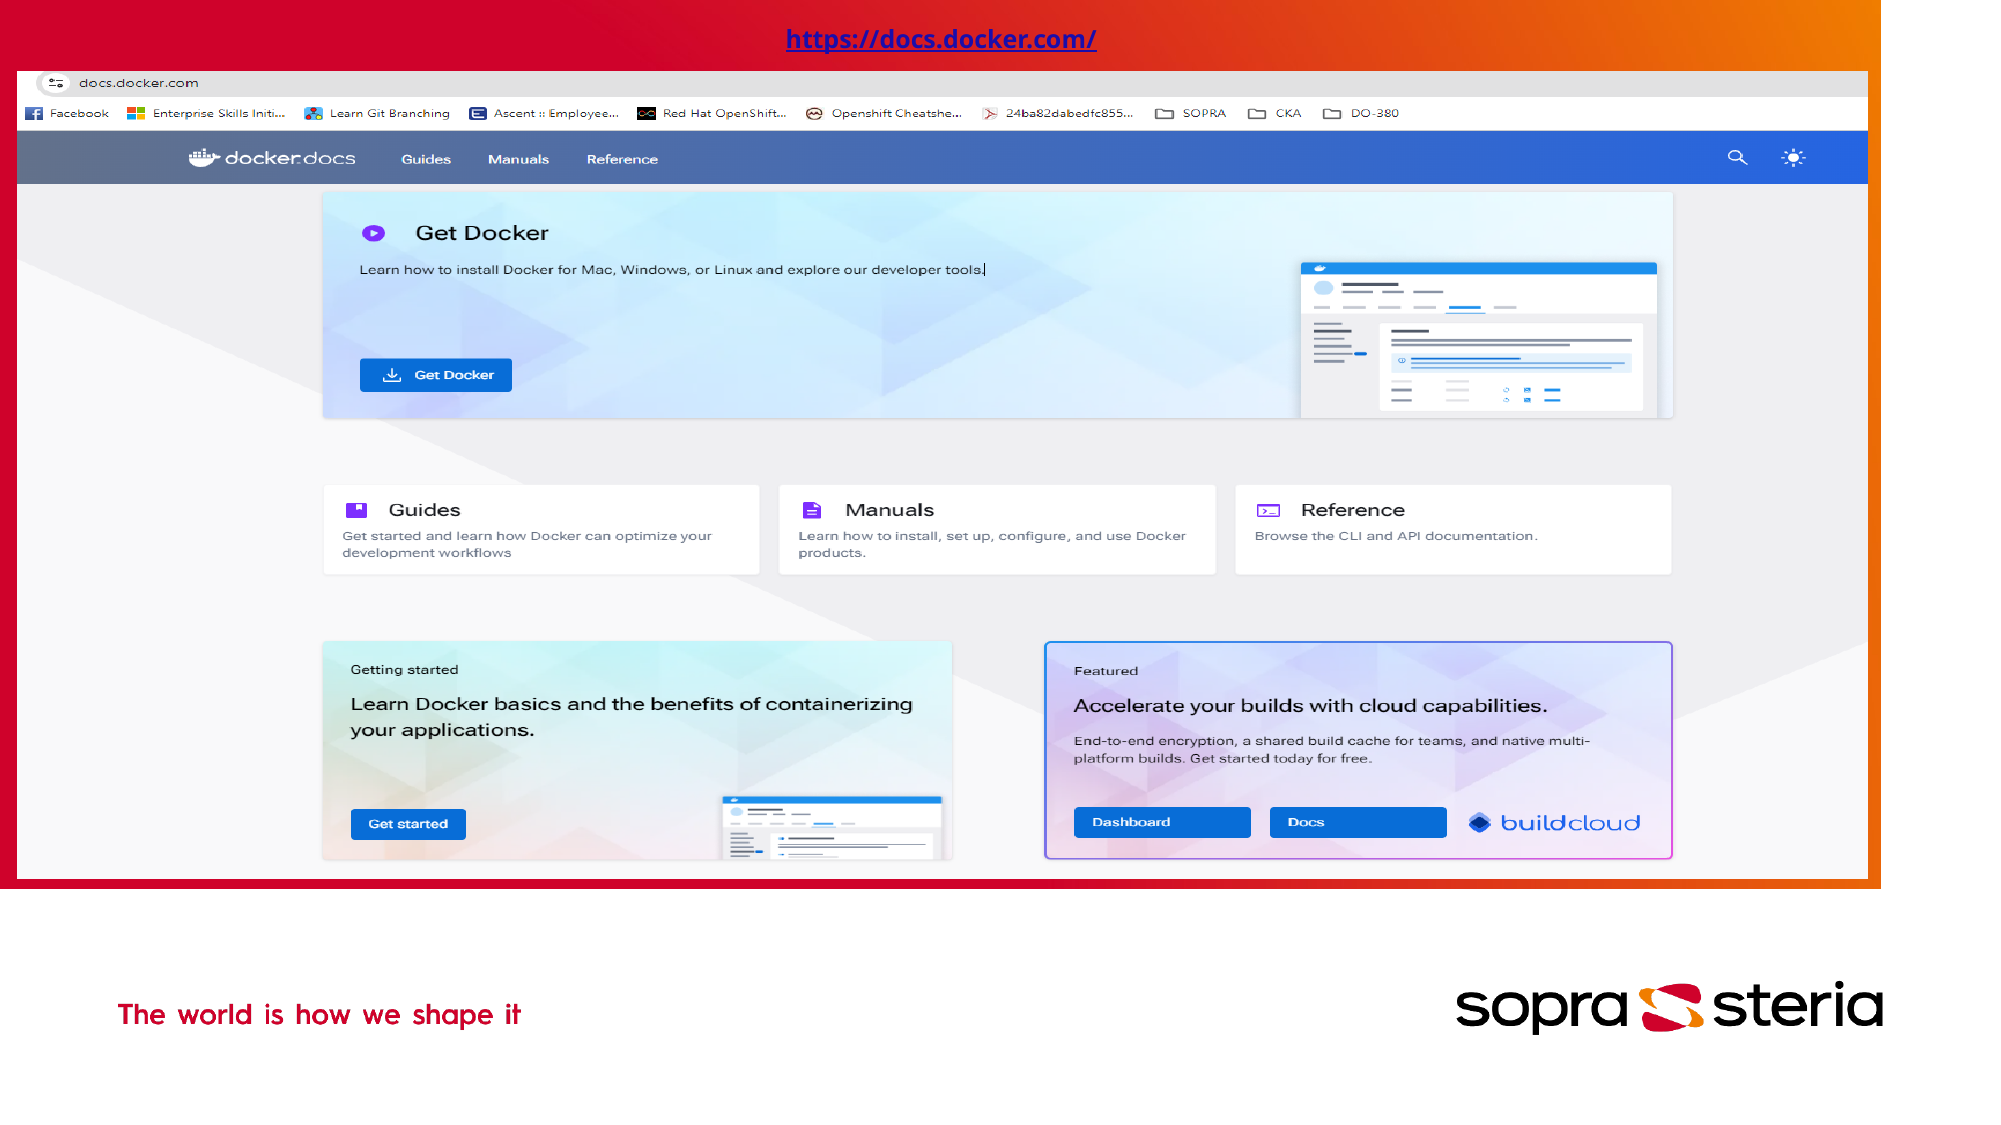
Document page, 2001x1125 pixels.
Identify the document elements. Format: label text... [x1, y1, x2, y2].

picture [0, 0, 1881, 889]
picture [1423, 946, 1915, 1069]
picture [100, 987, 545, 1049]
title https://docs.docker.com/ [117, 12, 1765, 58]
